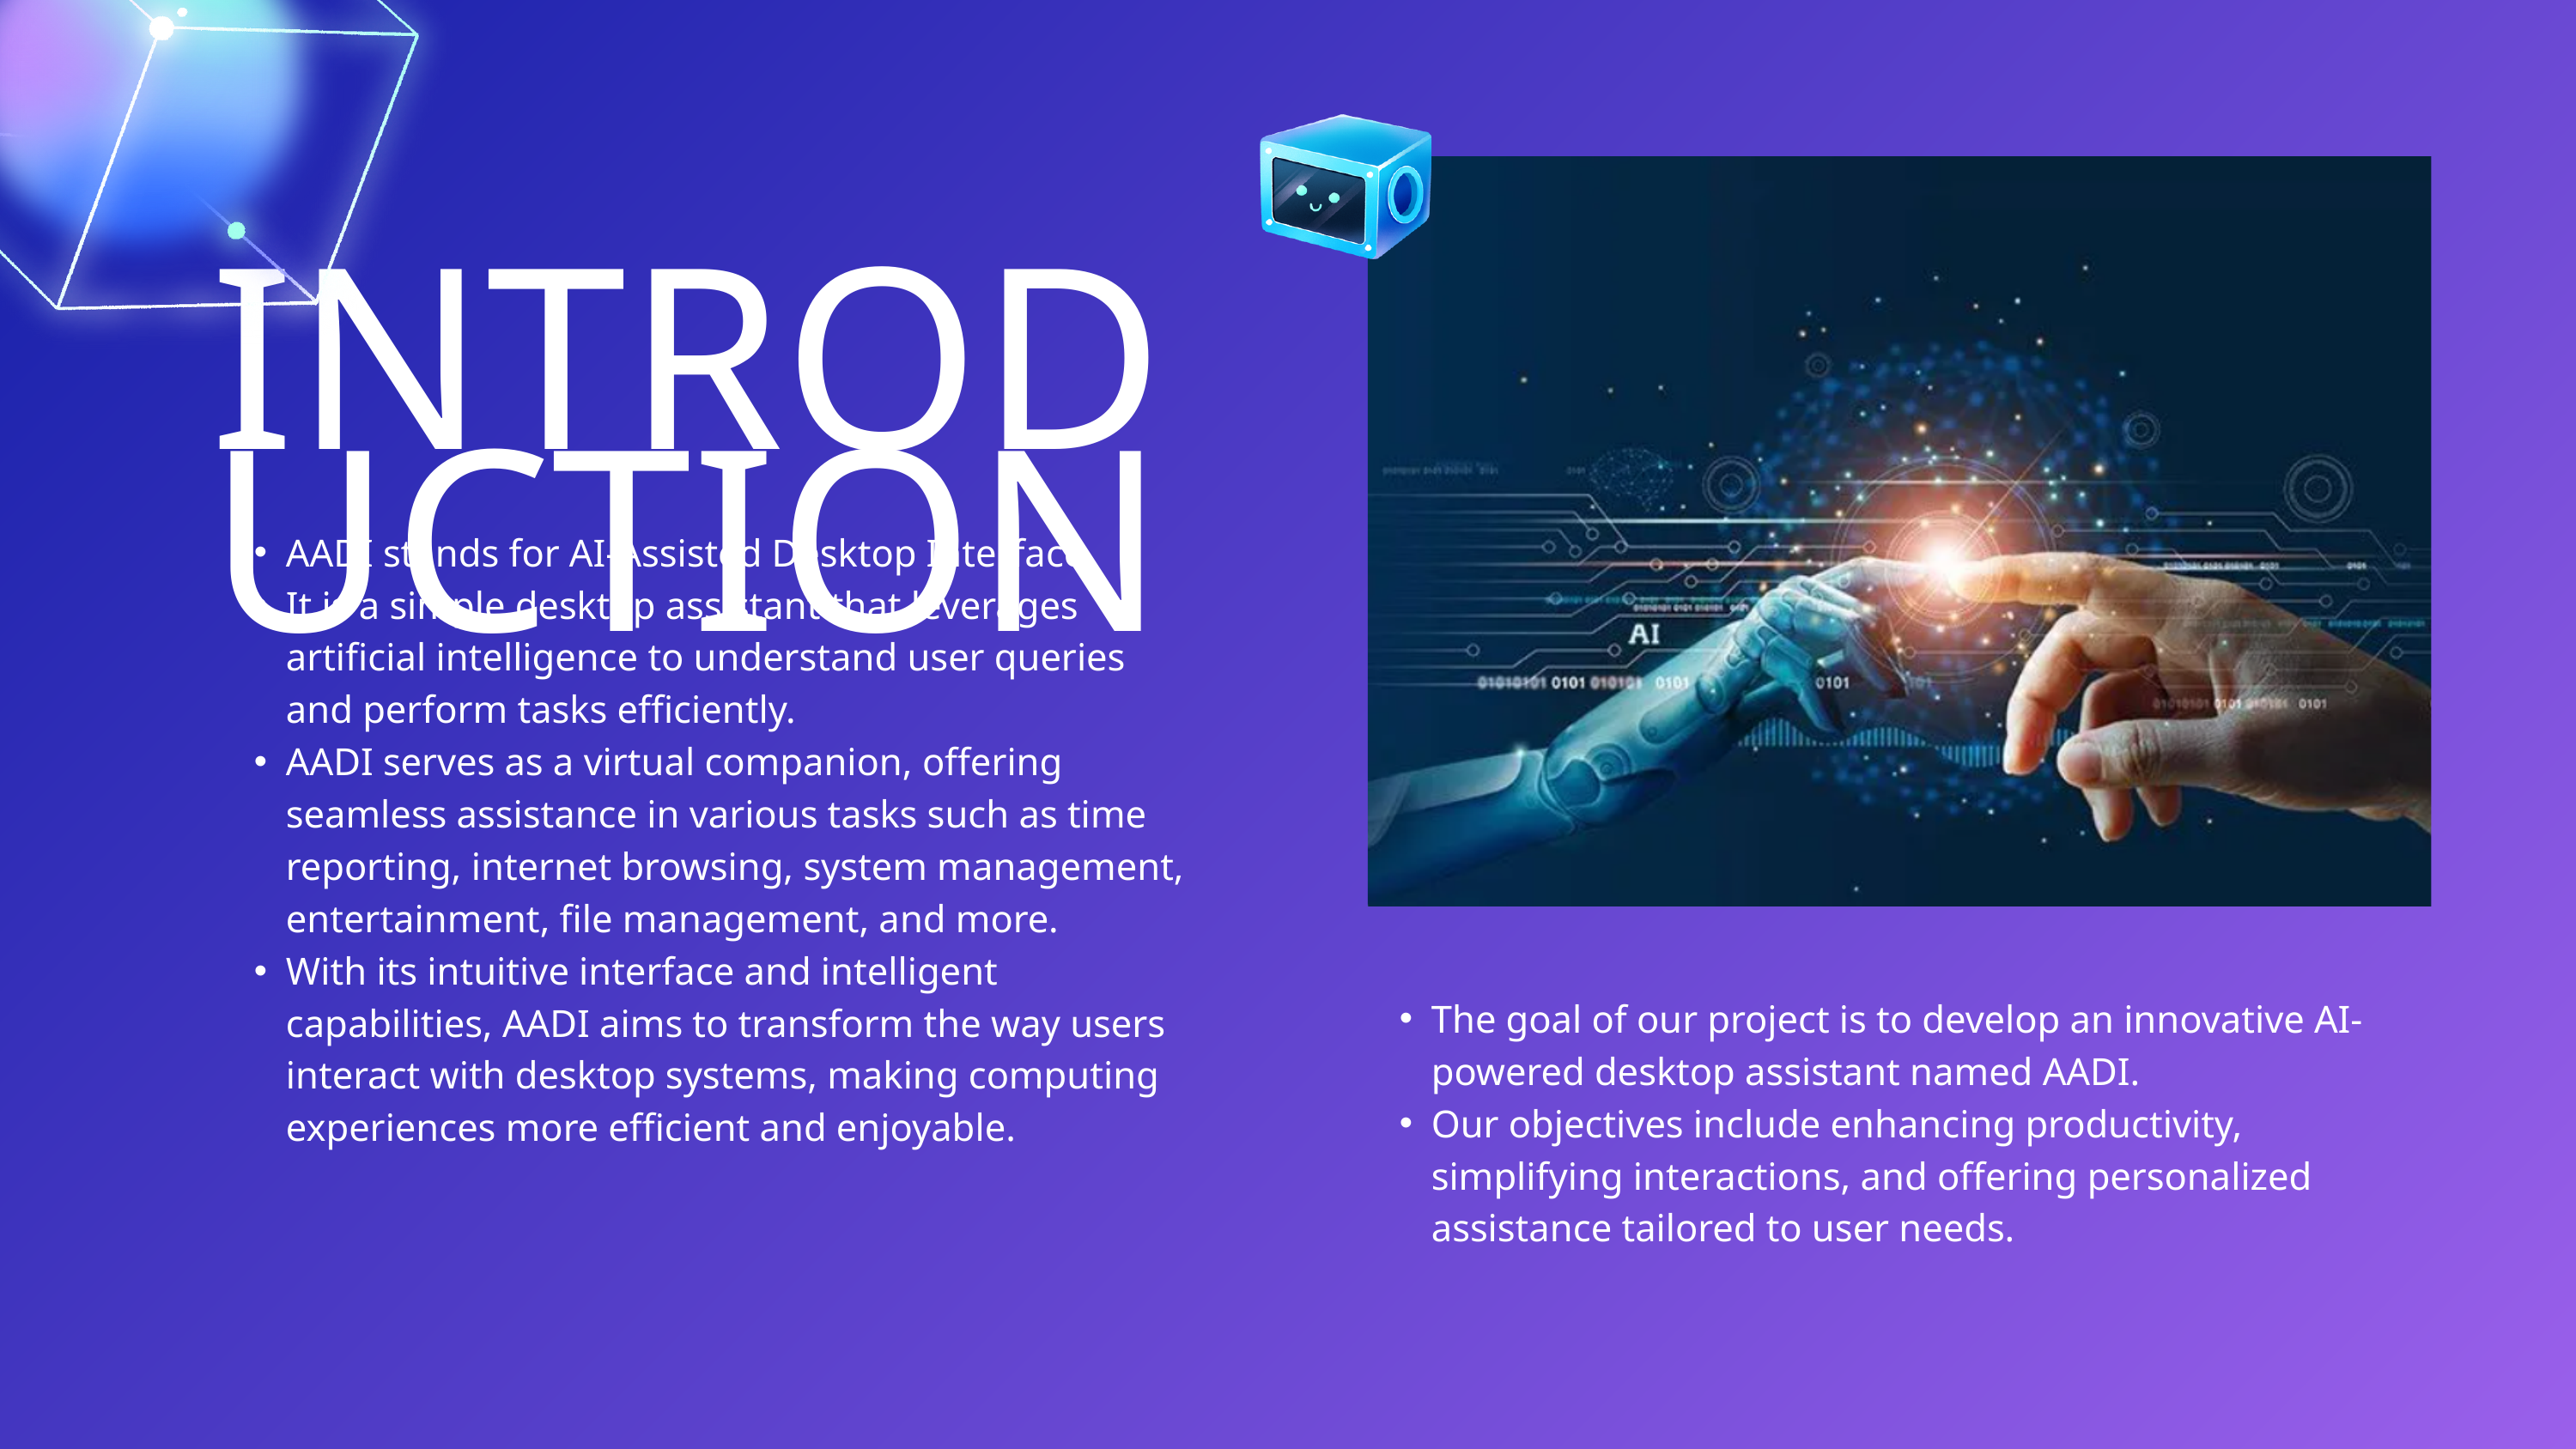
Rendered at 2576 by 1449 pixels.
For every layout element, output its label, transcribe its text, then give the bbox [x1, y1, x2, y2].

text_box INTRODUCTION [177, 318, 1198, 682]
text_box [1367, 156, 2432, 906]
text_box The goal of our project is to develop an innovative AI-powered desktop assistant named AADI. Our objectives include enhancing productivity, simplifying interactions, and offering personalized assistance tailored to user needs. [1367, 987, 2432, 1302]
text_box [0, 0, 454, 349]
text_box AADI stands for AI-Assisted Desktop Interface. It is a simple desktop assistant that leverages artificial intelligence to understand user queries and perform tasks efficiently. AADI serves as a virtual companion, offering seamless assistance in various tasks such as time reporting, internet browsing, system management, entertainment, file management, and more. With its intuitive interface and intelligent capabilities, AADI aims to transform the way users interact with desktop systems, making computing experiences more efficient and enjoyable. [222, 521, 1198, 1202]
text_box [1260, 114, 1432, 259]
